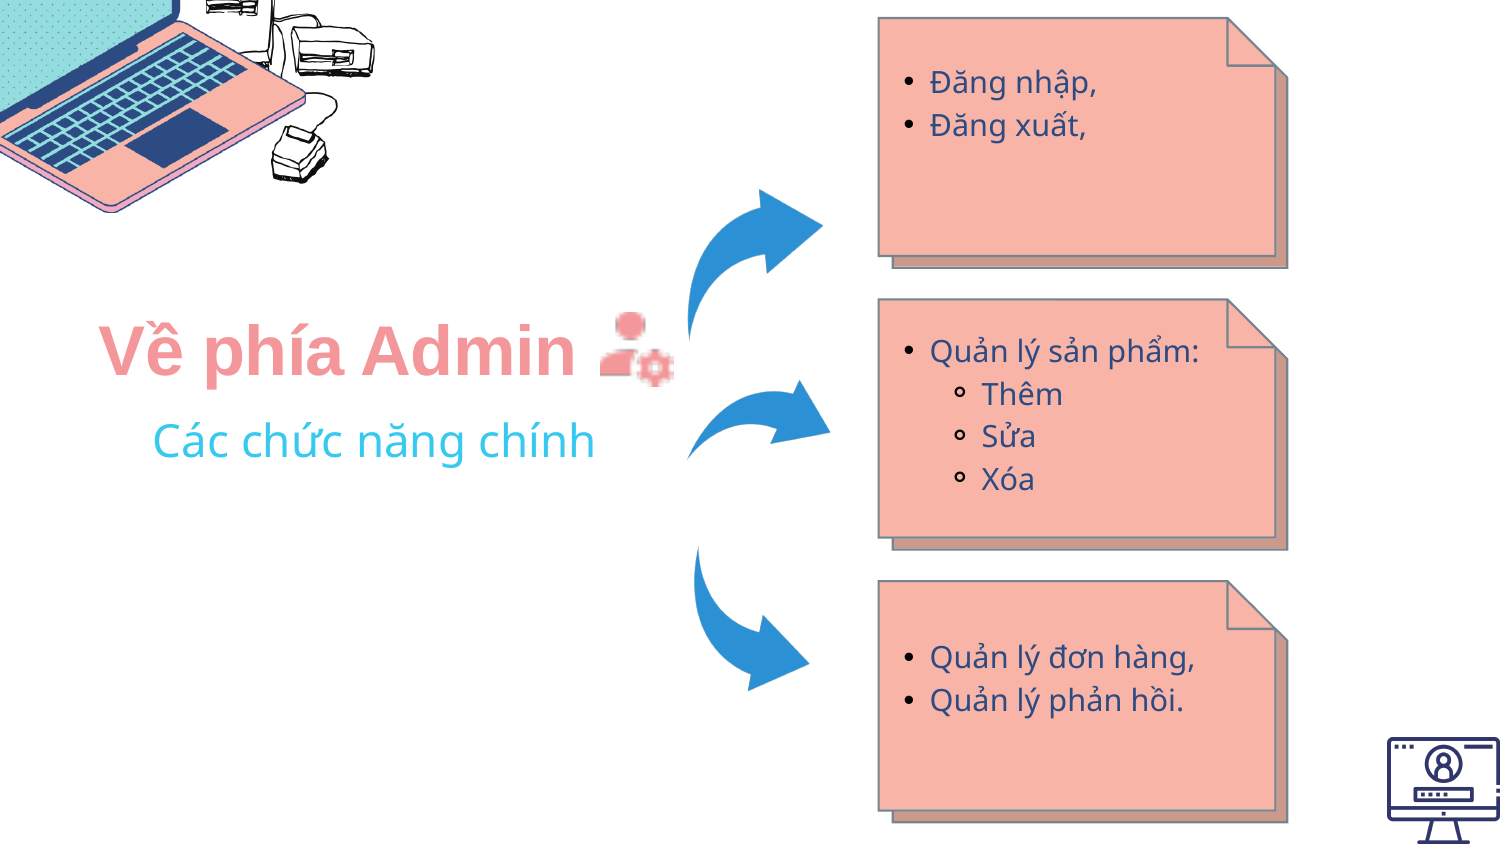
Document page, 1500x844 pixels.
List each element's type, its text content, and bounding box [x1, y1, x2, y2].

picture [0, 0, 376, 213]
picture [599, 312, 674, 387]
picture [687, 352, 844, 509]
picture [1386, 737, 1500, 844]
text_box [877, 16, 1289, 270]
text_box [84, 322, 611, 433]
text_box Các chức năng chính [139, 439, 611, 467]
picture [673, 546, 827, 701]
picture [676, 184, 832, 341]
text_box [877, 579, 1289, 824]
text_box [877, 298, 1289, 551]
